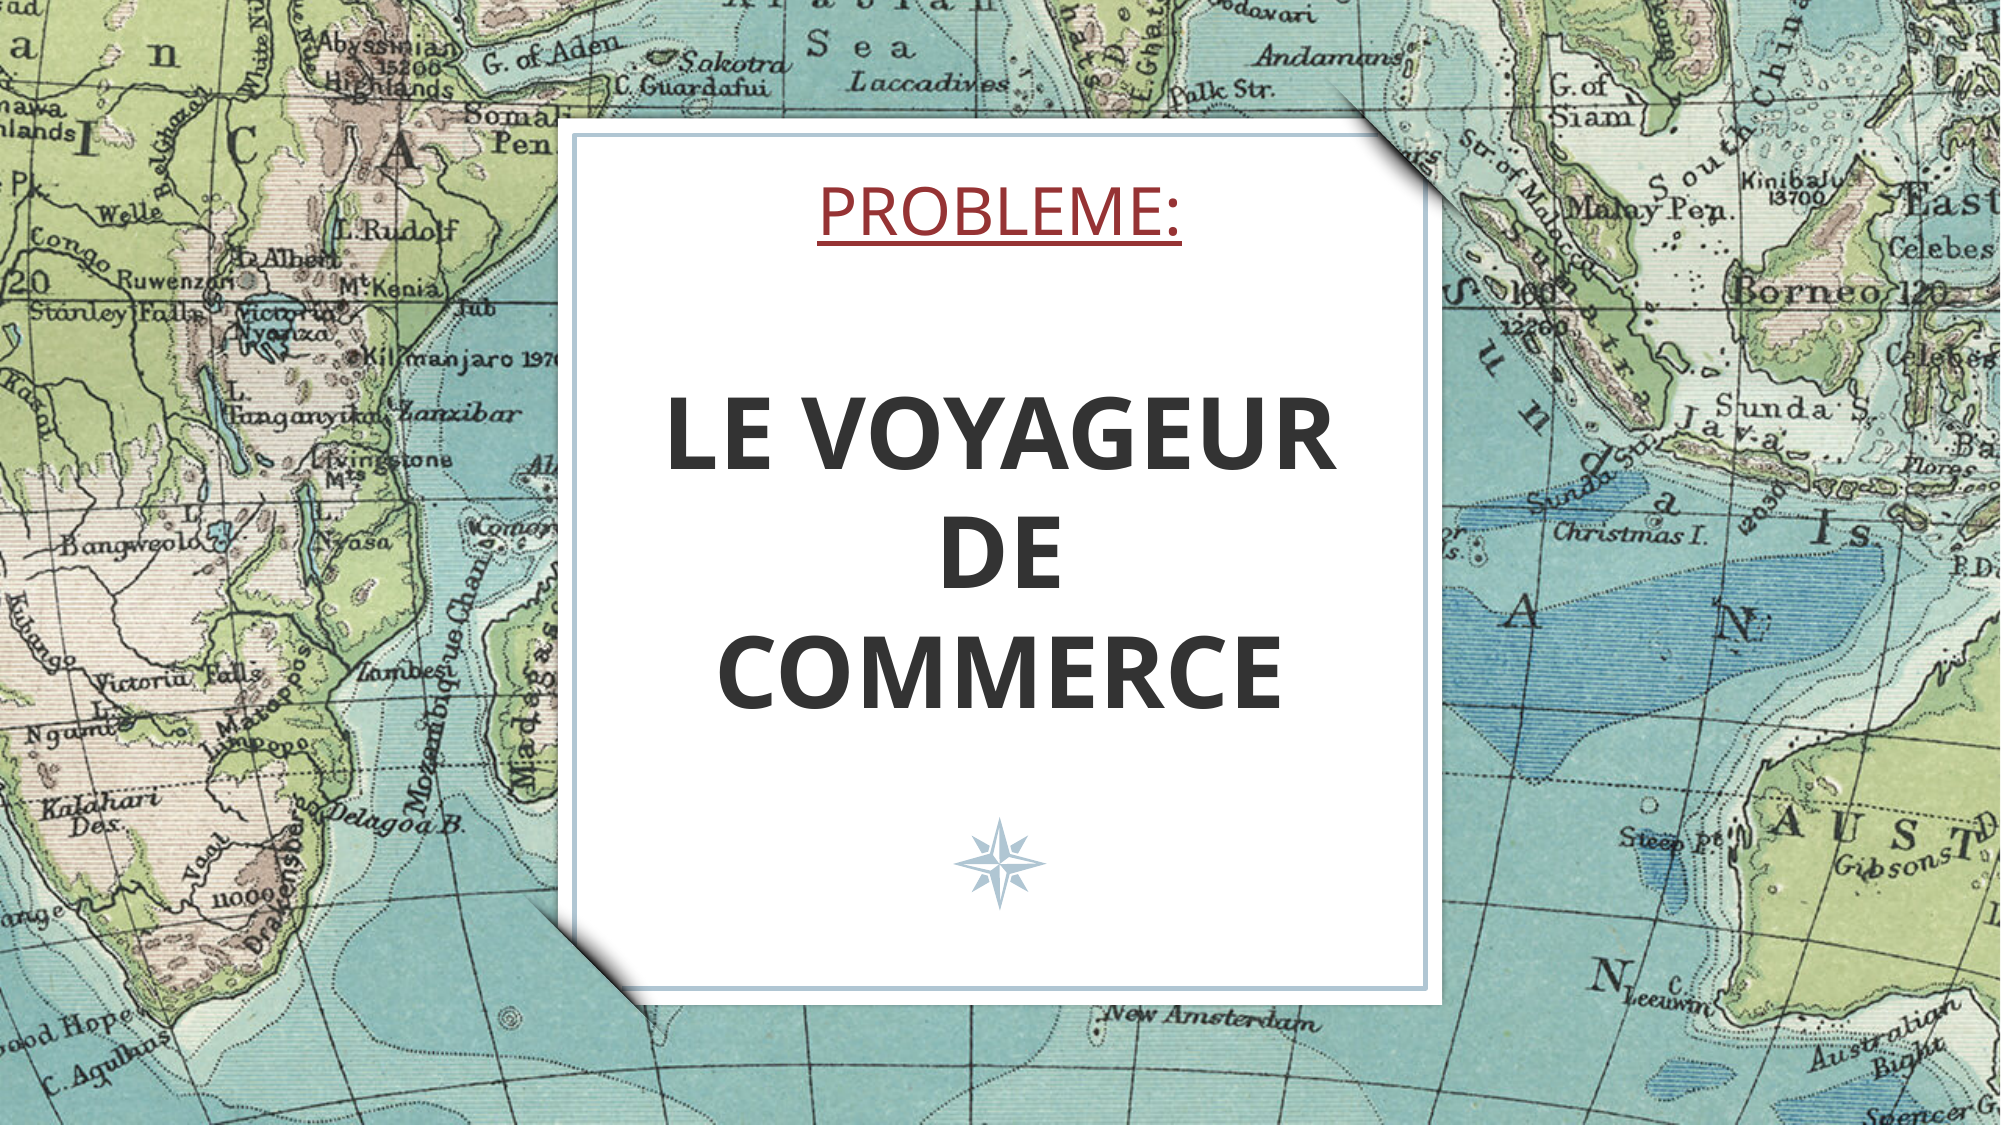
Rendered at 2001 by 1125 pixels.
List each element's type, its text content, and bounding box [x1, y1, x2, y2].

picture [0, 0, 2001, 1125]
title PROBLEME: LE VOYAGEUR DE COMMERCE [609, 159, 1391, 739]
